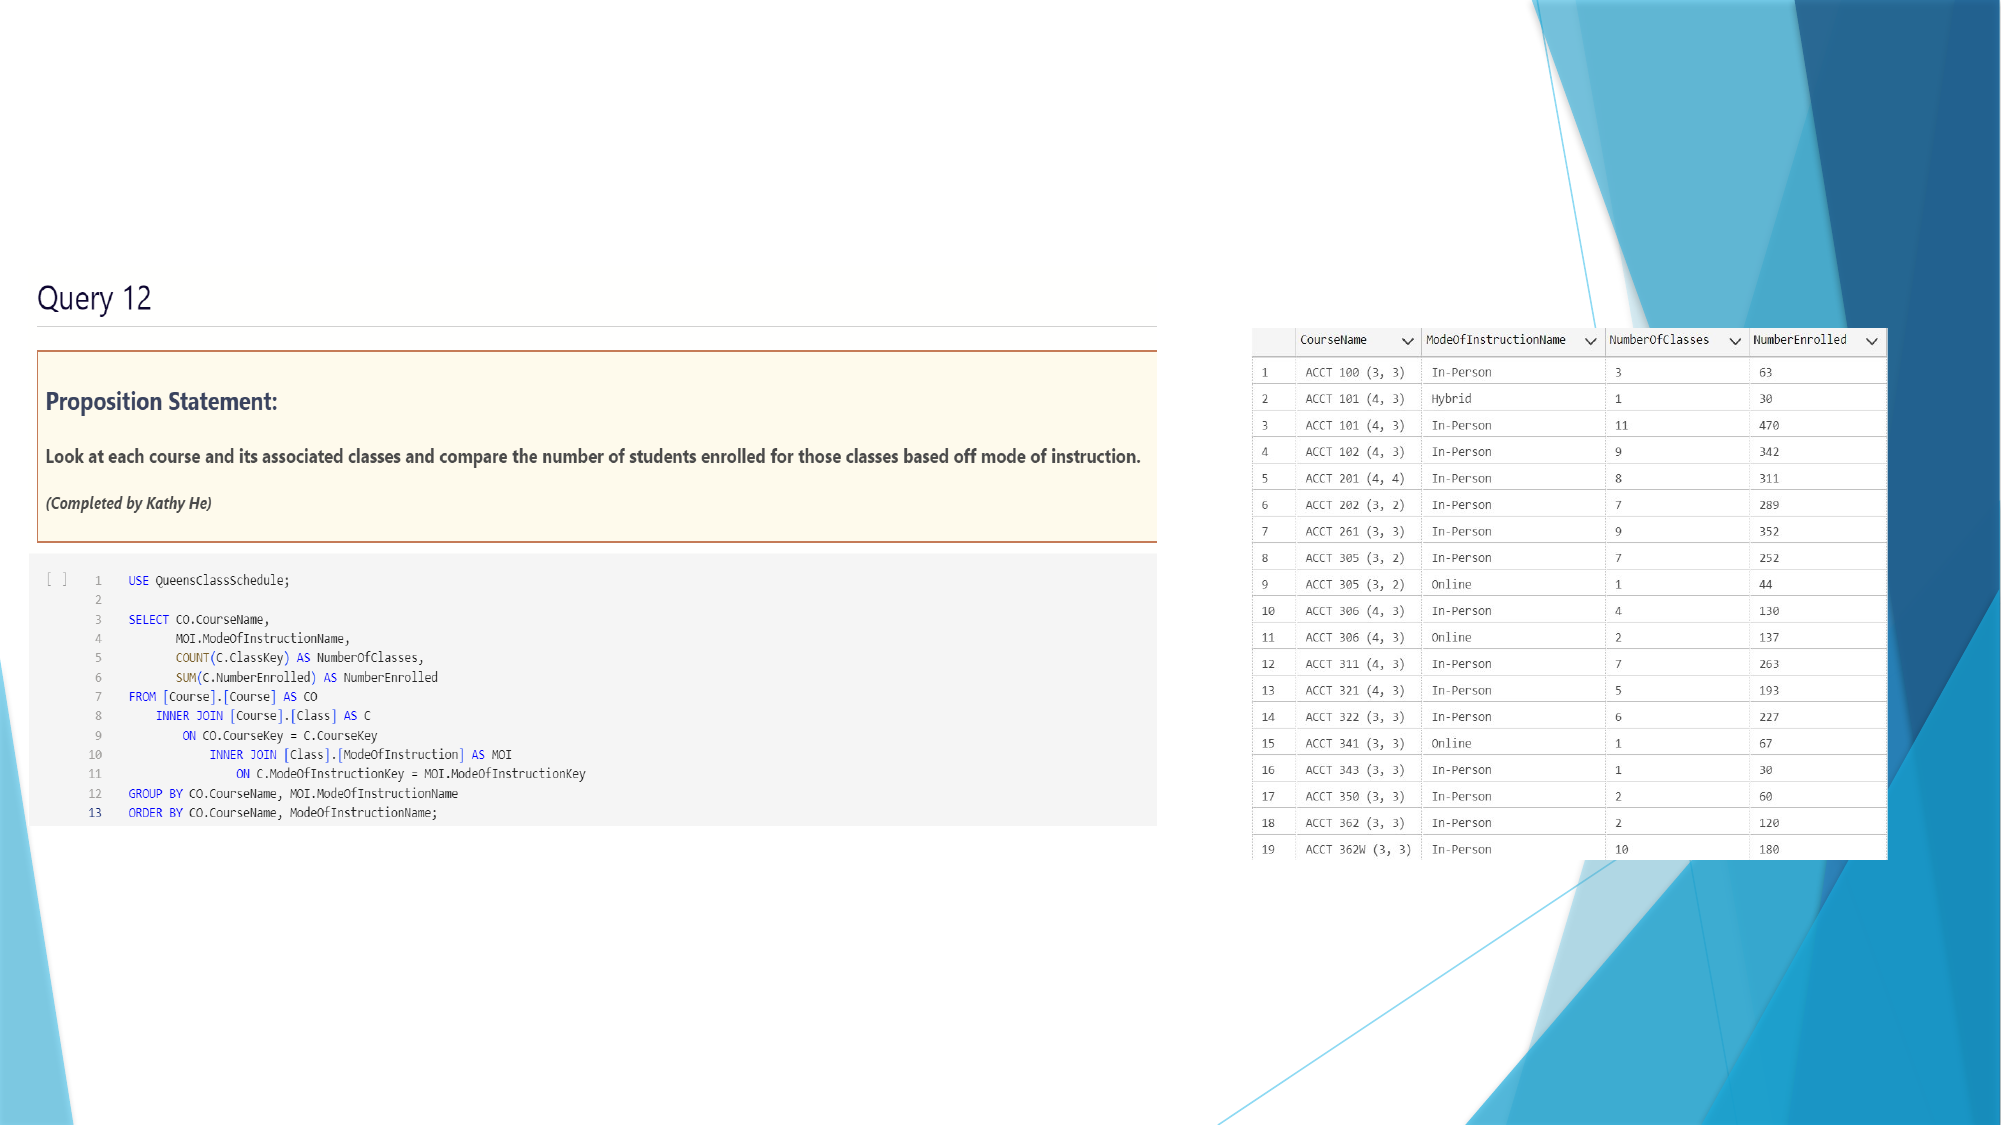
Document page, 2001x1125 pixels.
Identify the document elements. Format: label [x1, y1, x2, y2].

list [1246, 327, 1889, 872]
picture [27, 265, 1158, 826]
